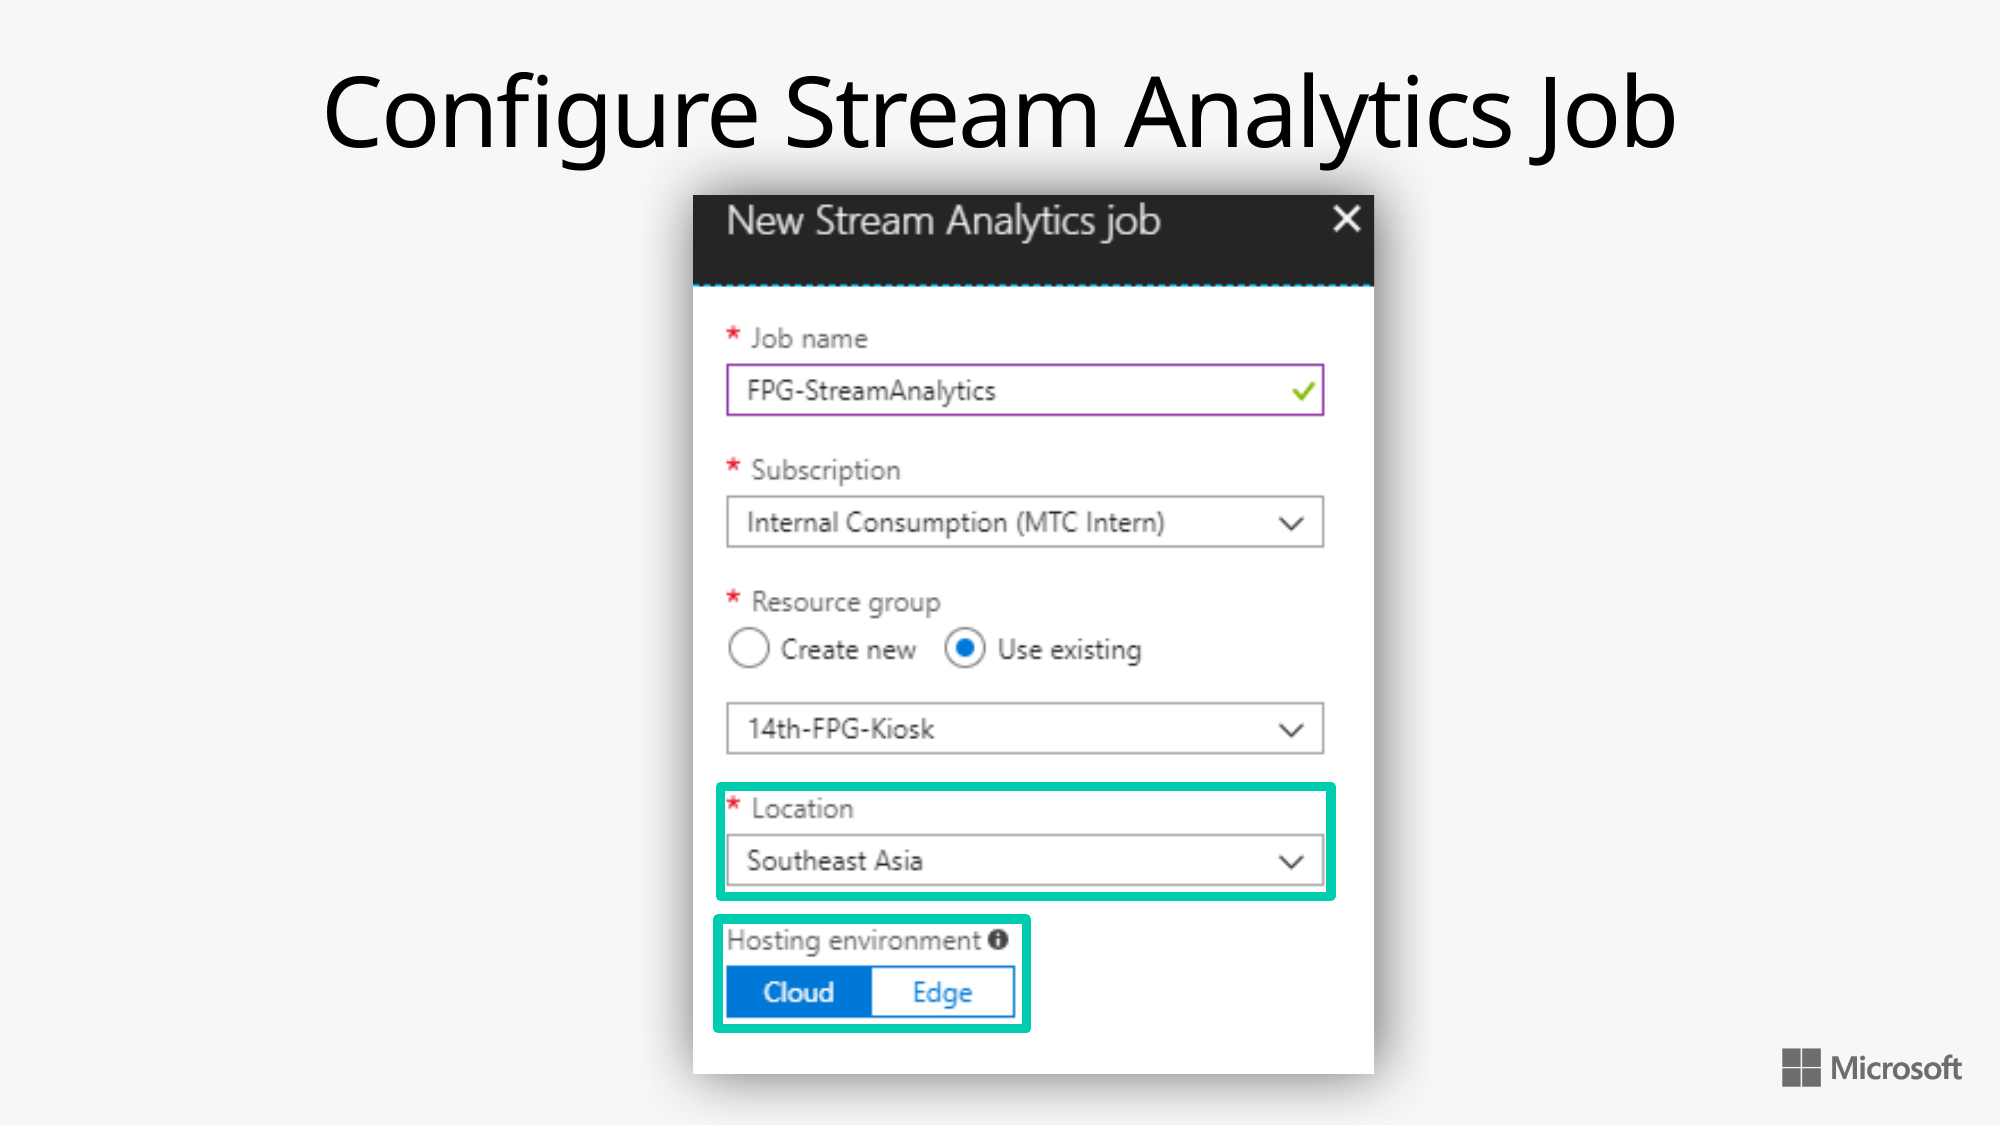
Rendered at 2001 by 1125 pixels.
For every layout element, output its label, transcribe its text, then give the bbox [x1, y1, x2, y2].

title Configure Stream Analytics Job [44, 47, 1957, 196]
picture [692, 194, 1375, 1074]
picture [1744, 1010, 2000, 1125]
